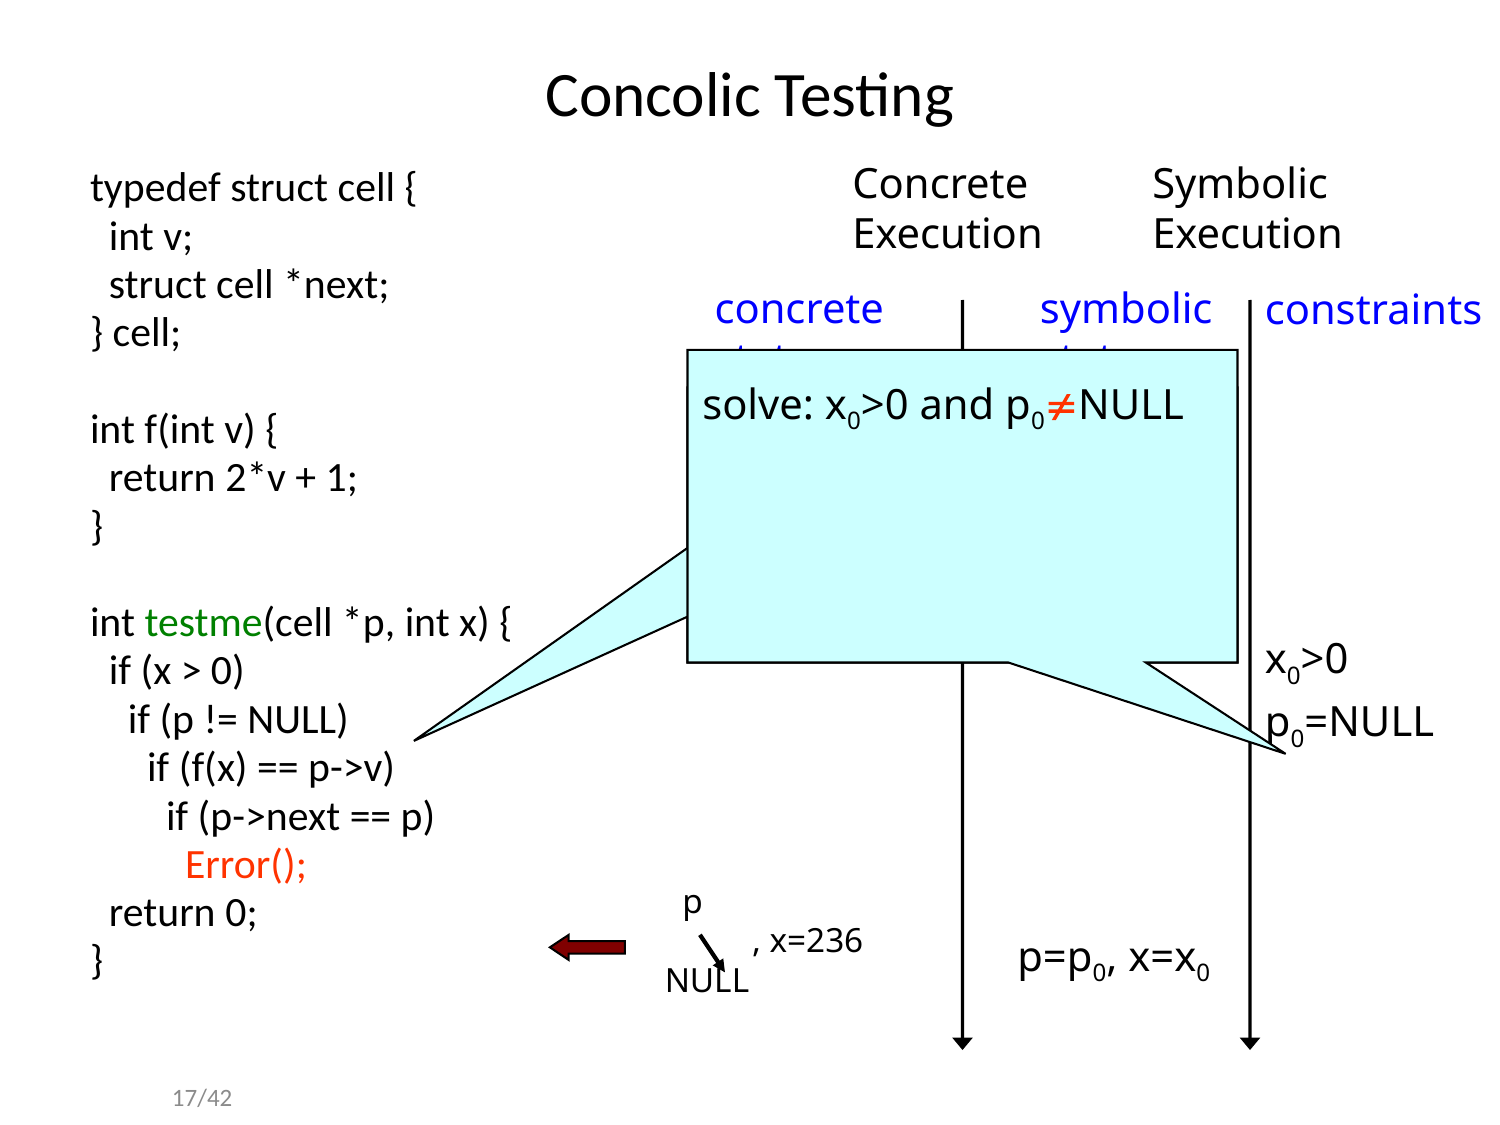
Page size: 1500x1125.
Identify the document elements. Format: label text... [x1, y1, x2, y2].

text_box Concrete Execution [837, 149, 1088, 265]
text_box Symbolic Execution [1137, 149, 1388, 265]
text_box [549, 872, 1226, 1009]
text_box solve: x0>0 and p0NULL [687, 349, 1286, 754]
text_box [952, 1016, 973, 1051]
text_box x0>0 [1250, 624, 1500, 687]
title Concolic Testing [75, 45, 1425, 138]
text_box p0=NULL [1250, 687, 1500, 760]
text_box [1239, 743, 1261, 1051]
list typedef struct cell { int v; struct cell *next; } cell; int f(int v) { return 2*v + 1; } int testme(cell *p, int x) { if (x > 0) if (p != NULL) if (f(x) == p->v) if (p->next == p) Error(); return 0; } [75, 162, 738, 1038]
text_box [699, 274, 1500, 391]
text_box [413, 548, 687, 741]
